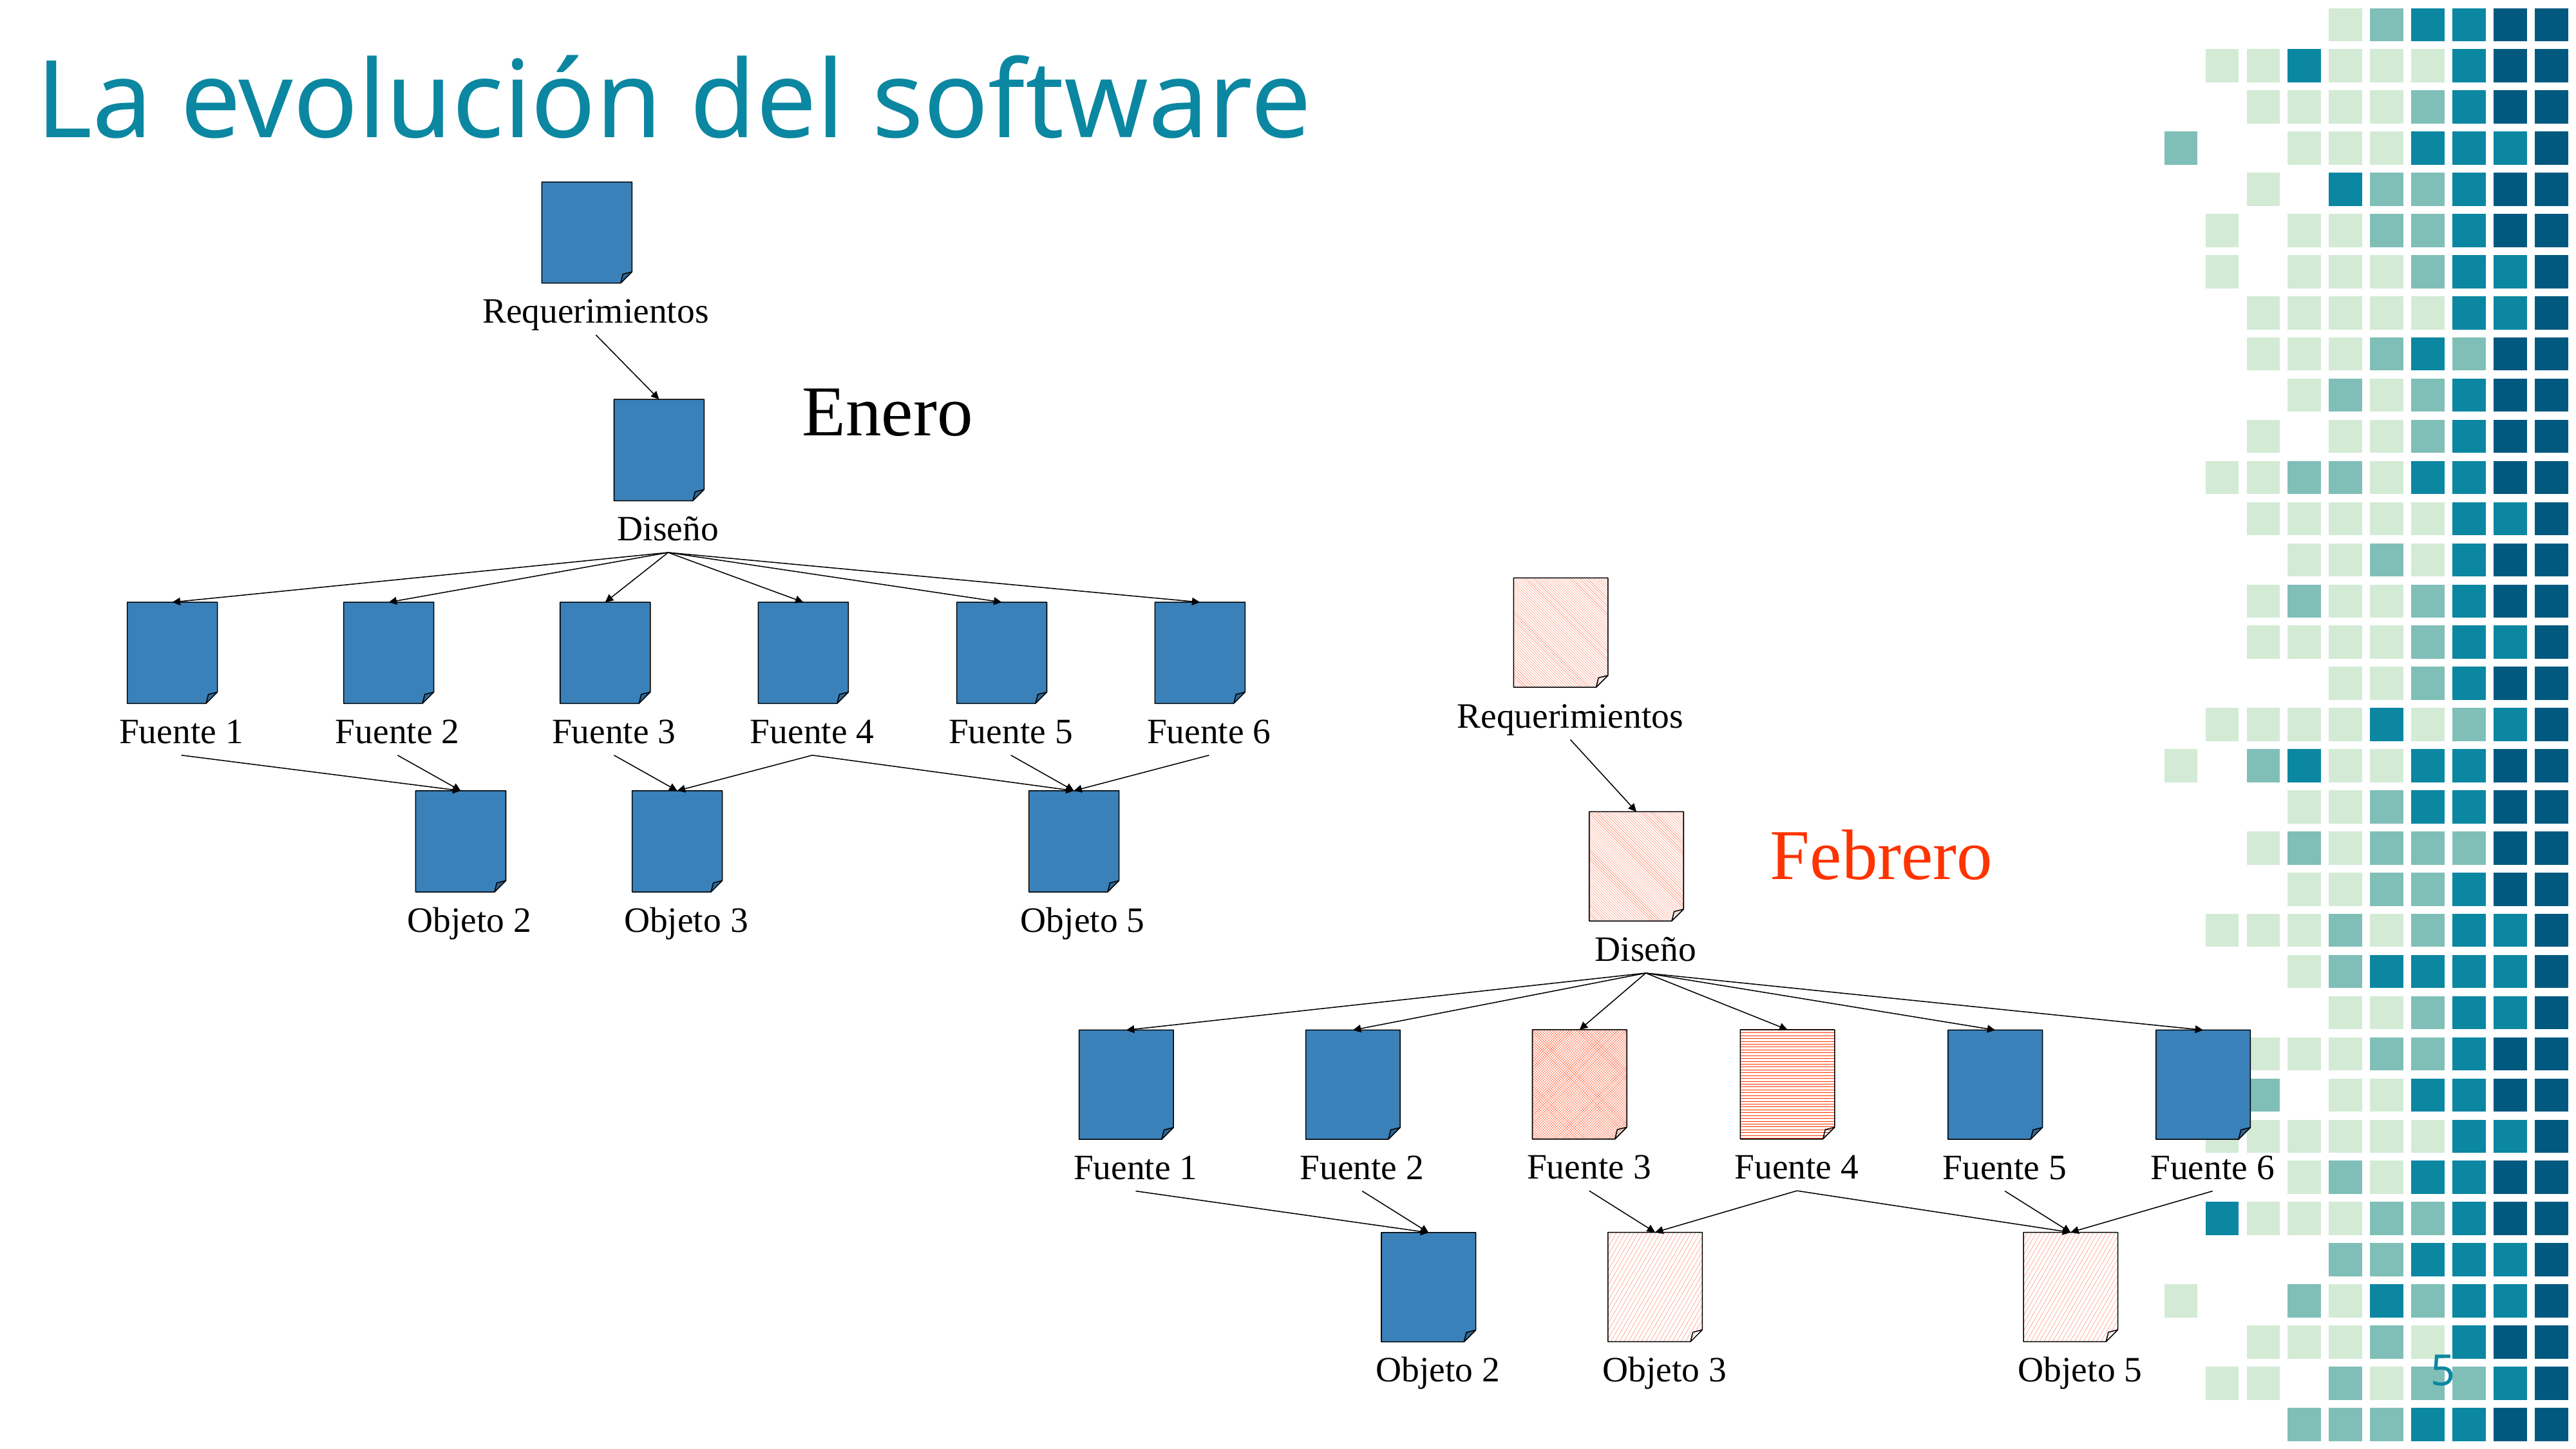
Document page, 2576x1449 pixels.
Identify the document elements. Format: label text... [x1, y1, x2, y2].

title La evolución del software [14, 0, 2204, 170]
slide_number 5 [2421, 1316, 2576, 1428]
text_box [965, 578, 2383, 1395]
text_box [19, 182, 1372, 945]
